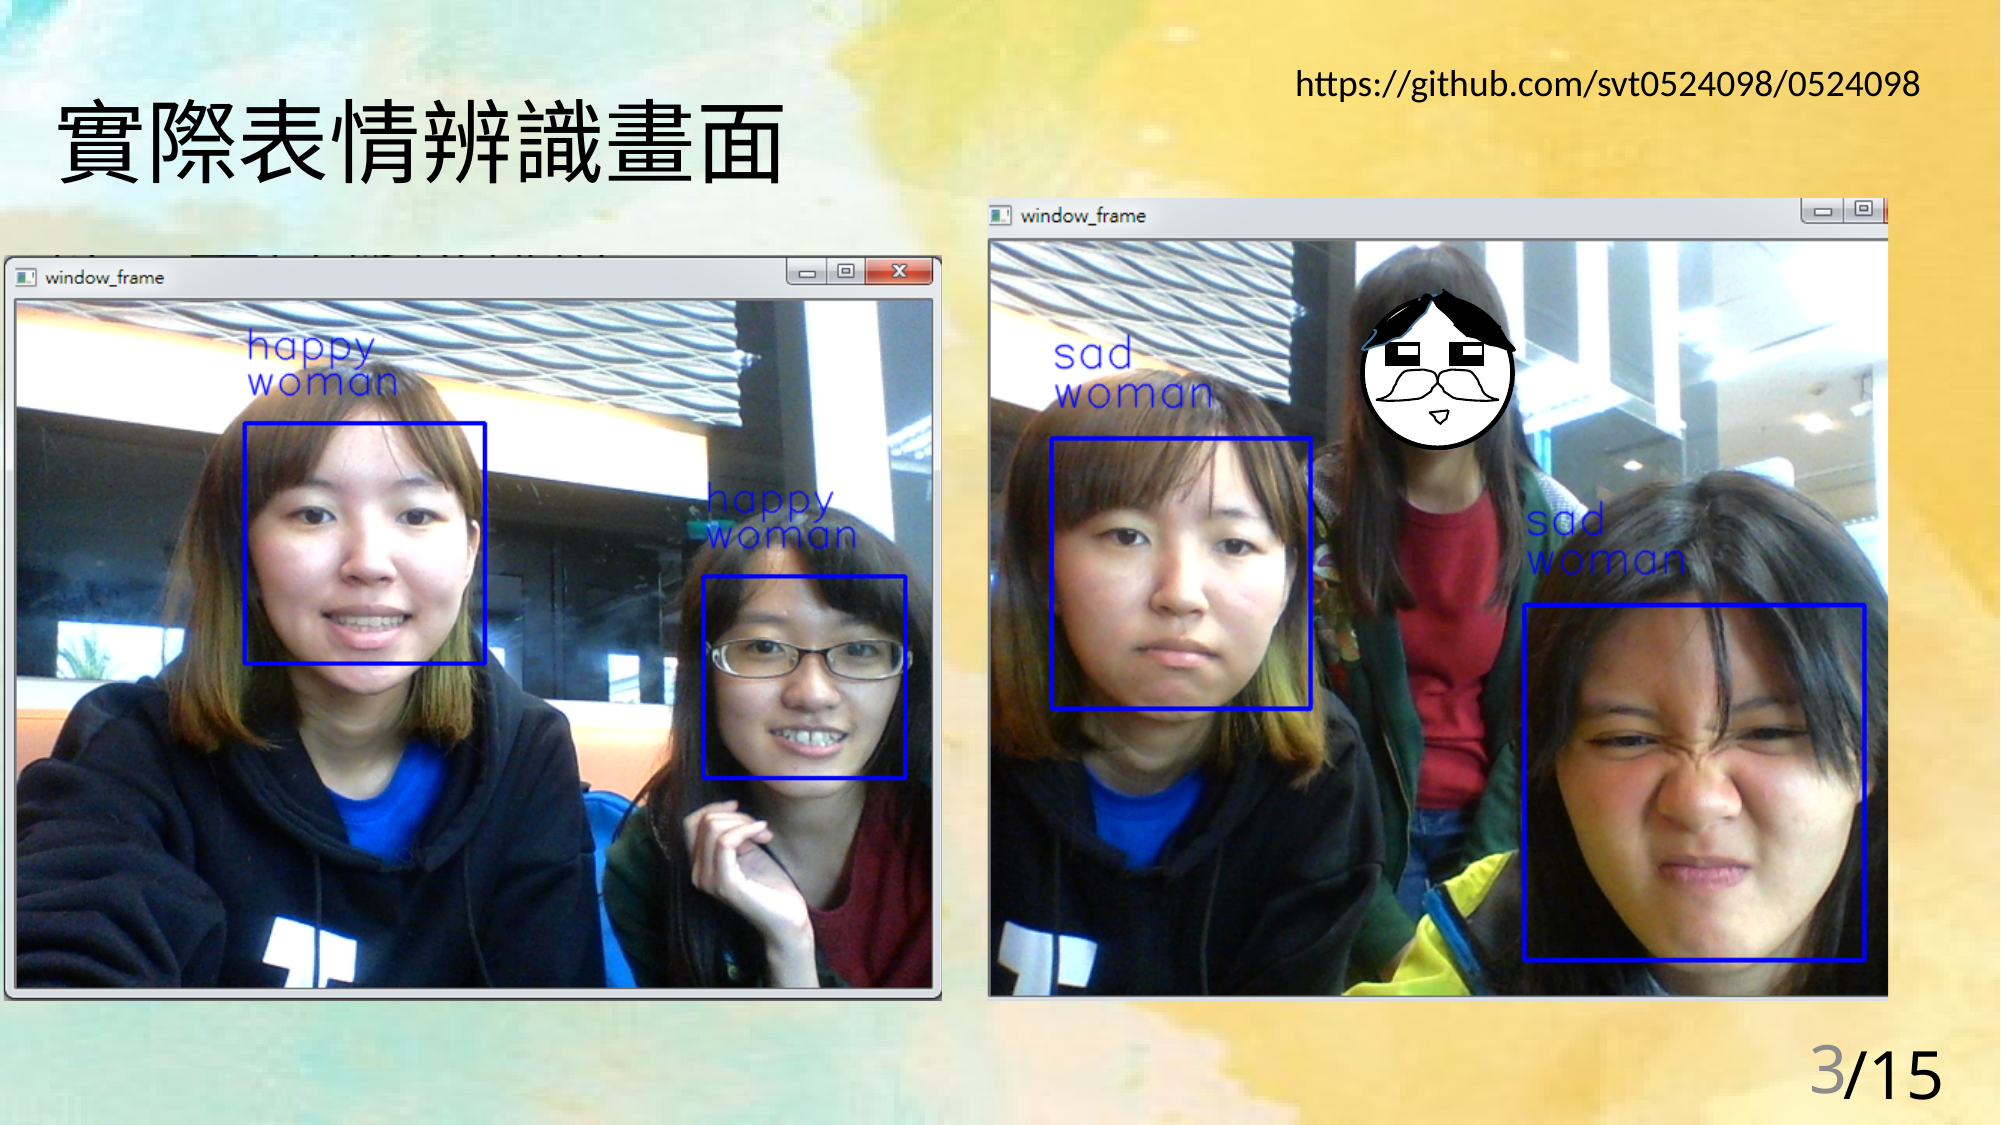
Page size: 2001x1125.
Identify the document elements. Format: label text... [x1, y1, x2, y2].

slide_number 3 [1412, 1042, 1863, 1103]
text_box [1376, 369, 1499, 401]
title 實際表情辨識畫面 [39, 38, 831, 255]
picture [0, 0, 2001, 1125]
text_box https://github.com/svt0524098/0524098 [1280, 51, 1937, 112]
